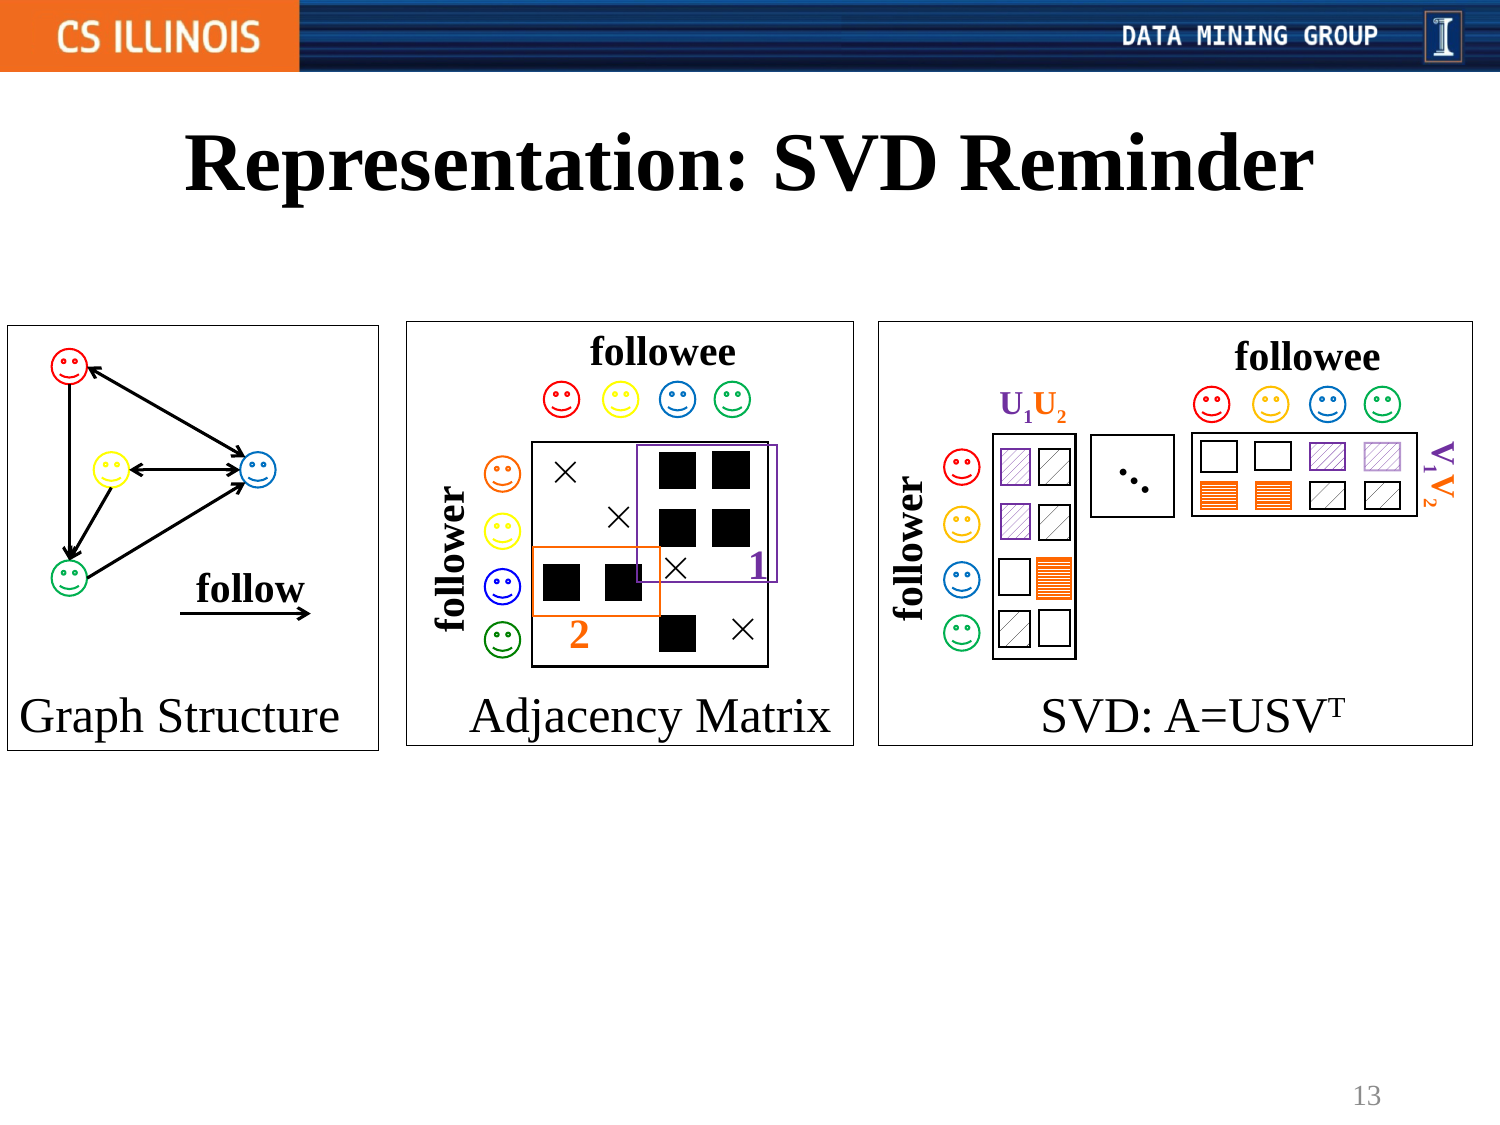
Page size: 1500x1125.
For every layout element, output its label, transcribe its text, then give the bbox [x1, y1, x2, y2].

text_box followee [575, 316, 752, 320]
text_box follower [873, 460, 877, 637]
text_box [406, 320, 855, 747]
slide_number 13 [1059, 1074, 1397, 1113]
picture [0, 0, 1500, 72]
text_box [877, 320, 1474, 747]
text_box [87, 366, 246, 458]
text_box [7, 325, 380, 752]
title Representation: SVD Reminder [103, 100, 1397, 227]
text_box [87, 482, 246, 579]
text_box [70, 487, 112, 561]
